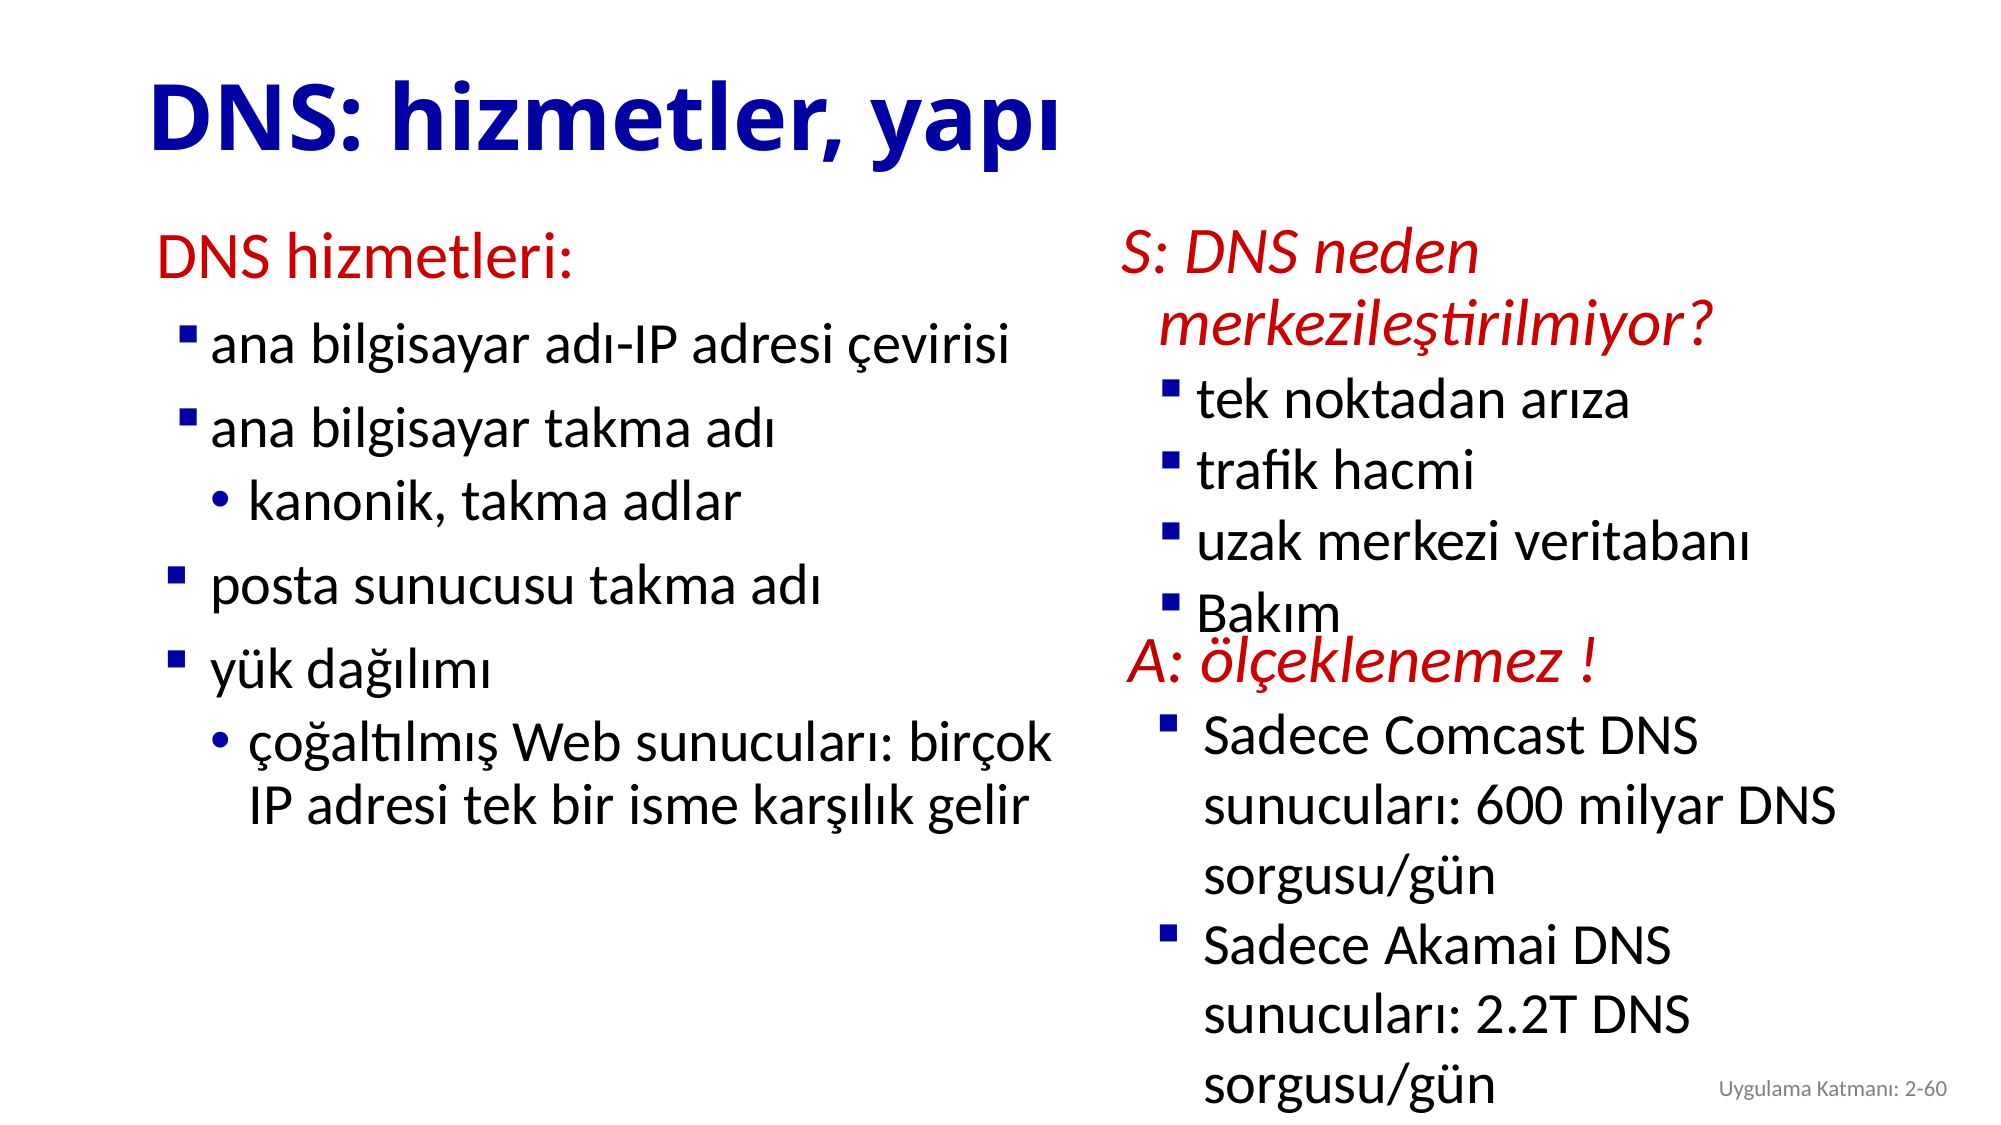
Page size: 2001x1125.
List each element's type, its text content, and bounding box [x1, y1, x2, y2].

slide_number Uygulama Katmanı: 2-60 [1512, 1056, 1963, 1117]
text_box DNS hizmetleri: ana bilgisayar adı-IP adresi çevirisi ana bilgisayar takma adı kanonik, takma adlar posta sunucusu takma adı yük dağılımı çoğaltılmış Web sunucuları: birçok IP adresi tek bir isme karşılık gelir [120, 213, 1073, 976]
text_box A: ölçeklenemez ! Sadece Comcast DNS sunucuları: 600 milyar DNS sorgusu/gün Sadece Akamai DNS sunucuları: 2.2T DNS sorgusu/gün [1111, 608, 1925, 1123]
text_box S: DNS neden merkezileştirilmiyor? tek noktadan arıza trafik hacmi uzak merkezi veritabanı Bakım [1085, 208, 1903, 580]
title DNS: hizmetler, yapı [131, 47, 1856, 195]
